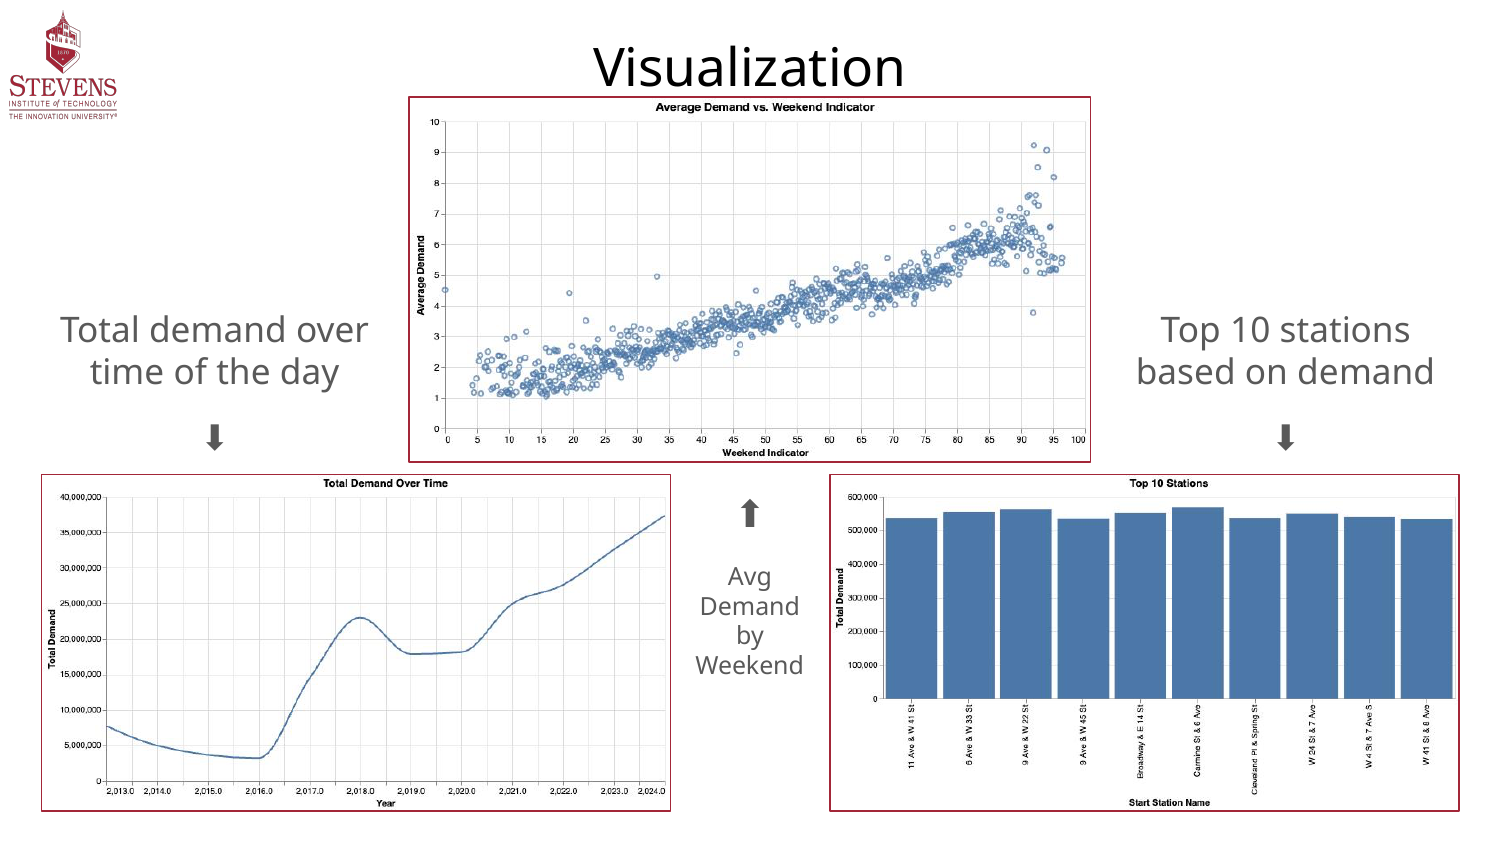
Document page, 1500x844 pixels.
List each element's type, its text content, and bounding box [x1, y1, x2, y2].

title Visualization [320, 18, 1180, 112]
picture [830, 474, 1459, 811]
list ⬆ Avg Demand by Weekend [672, 475, 828, 811]
list Total demand over time of the day ⬇ [42, 291, 388, 473]
picture [41, 474, 671, 811]
picture [409, 97, 1091, 462]
list Top 10 stations based on demand ⬇ [1113, 291, 1459, 474]
picture [0, 0, 127, 131]
